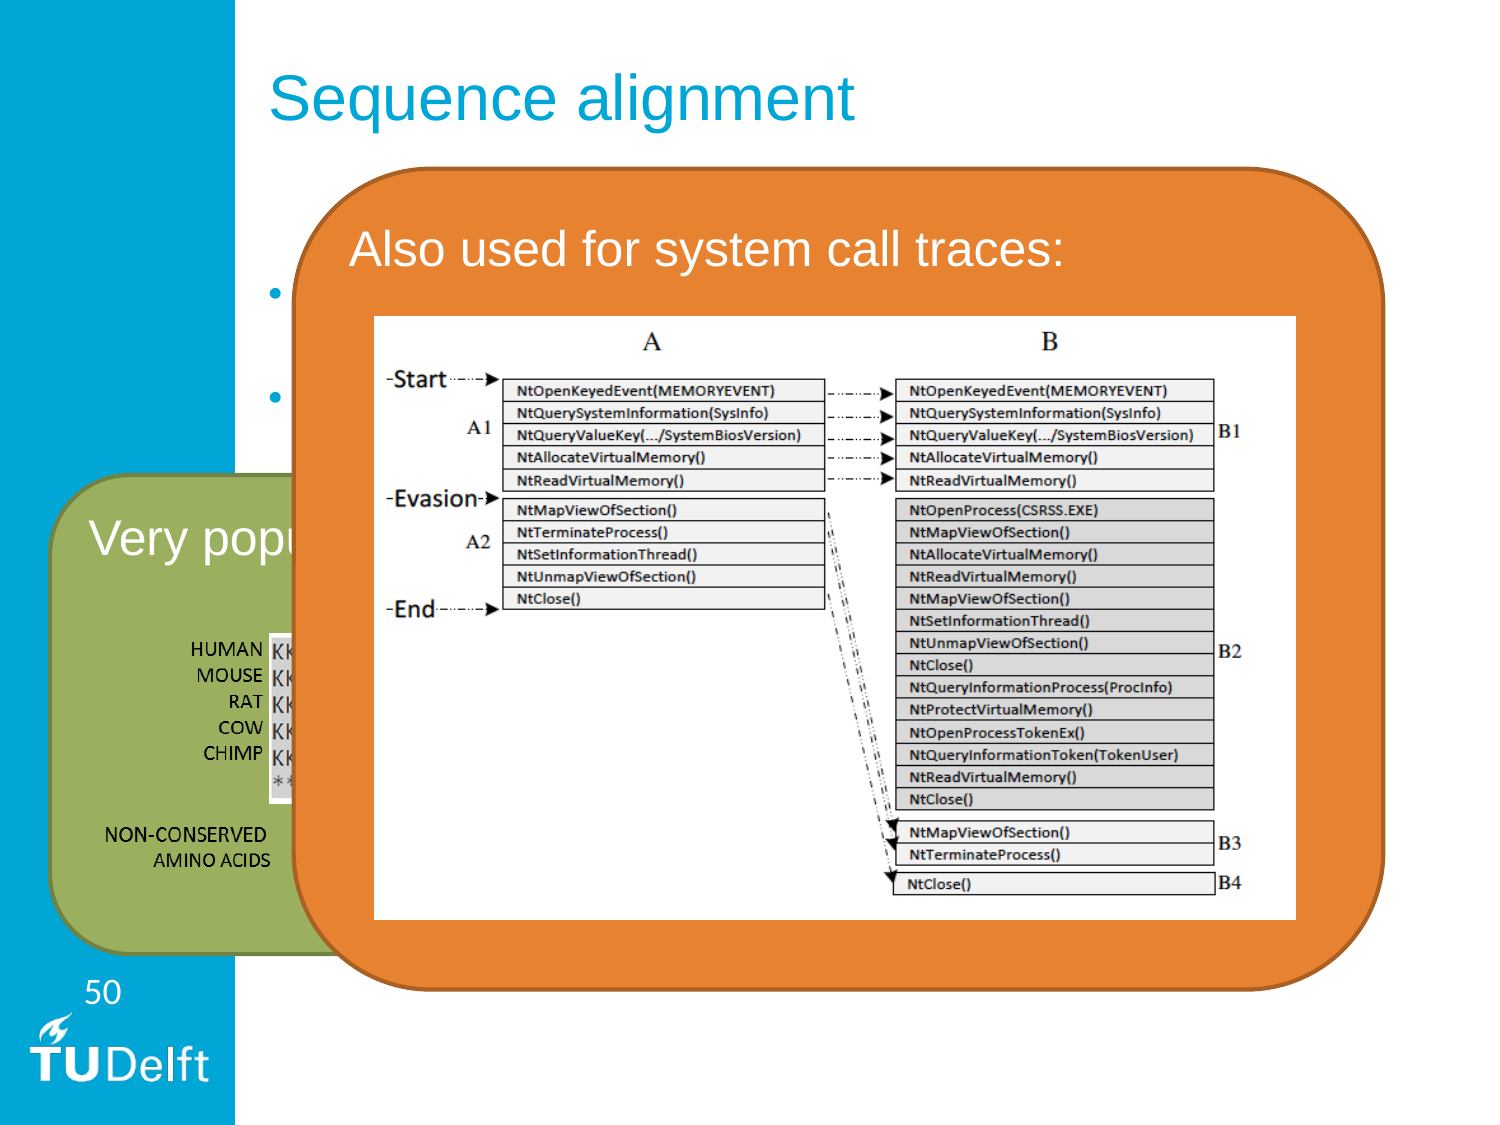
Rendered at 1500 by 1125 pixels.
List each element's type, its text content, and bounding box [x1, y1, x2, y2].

picture [373, 316, 1297, 920]
text_box Also used for system call traces: [291, 166, 1386, 992]
title Sequence alignment [268, 55, 1423, 231]
picture [89, 508, 1161, 955]
text_box Very popular in bioinformatics: [47, 472, 291, 941]
list Discrete variant of time-warping Build matrix using: where W is the gap penalty [268, 271, 1423, 1061]
